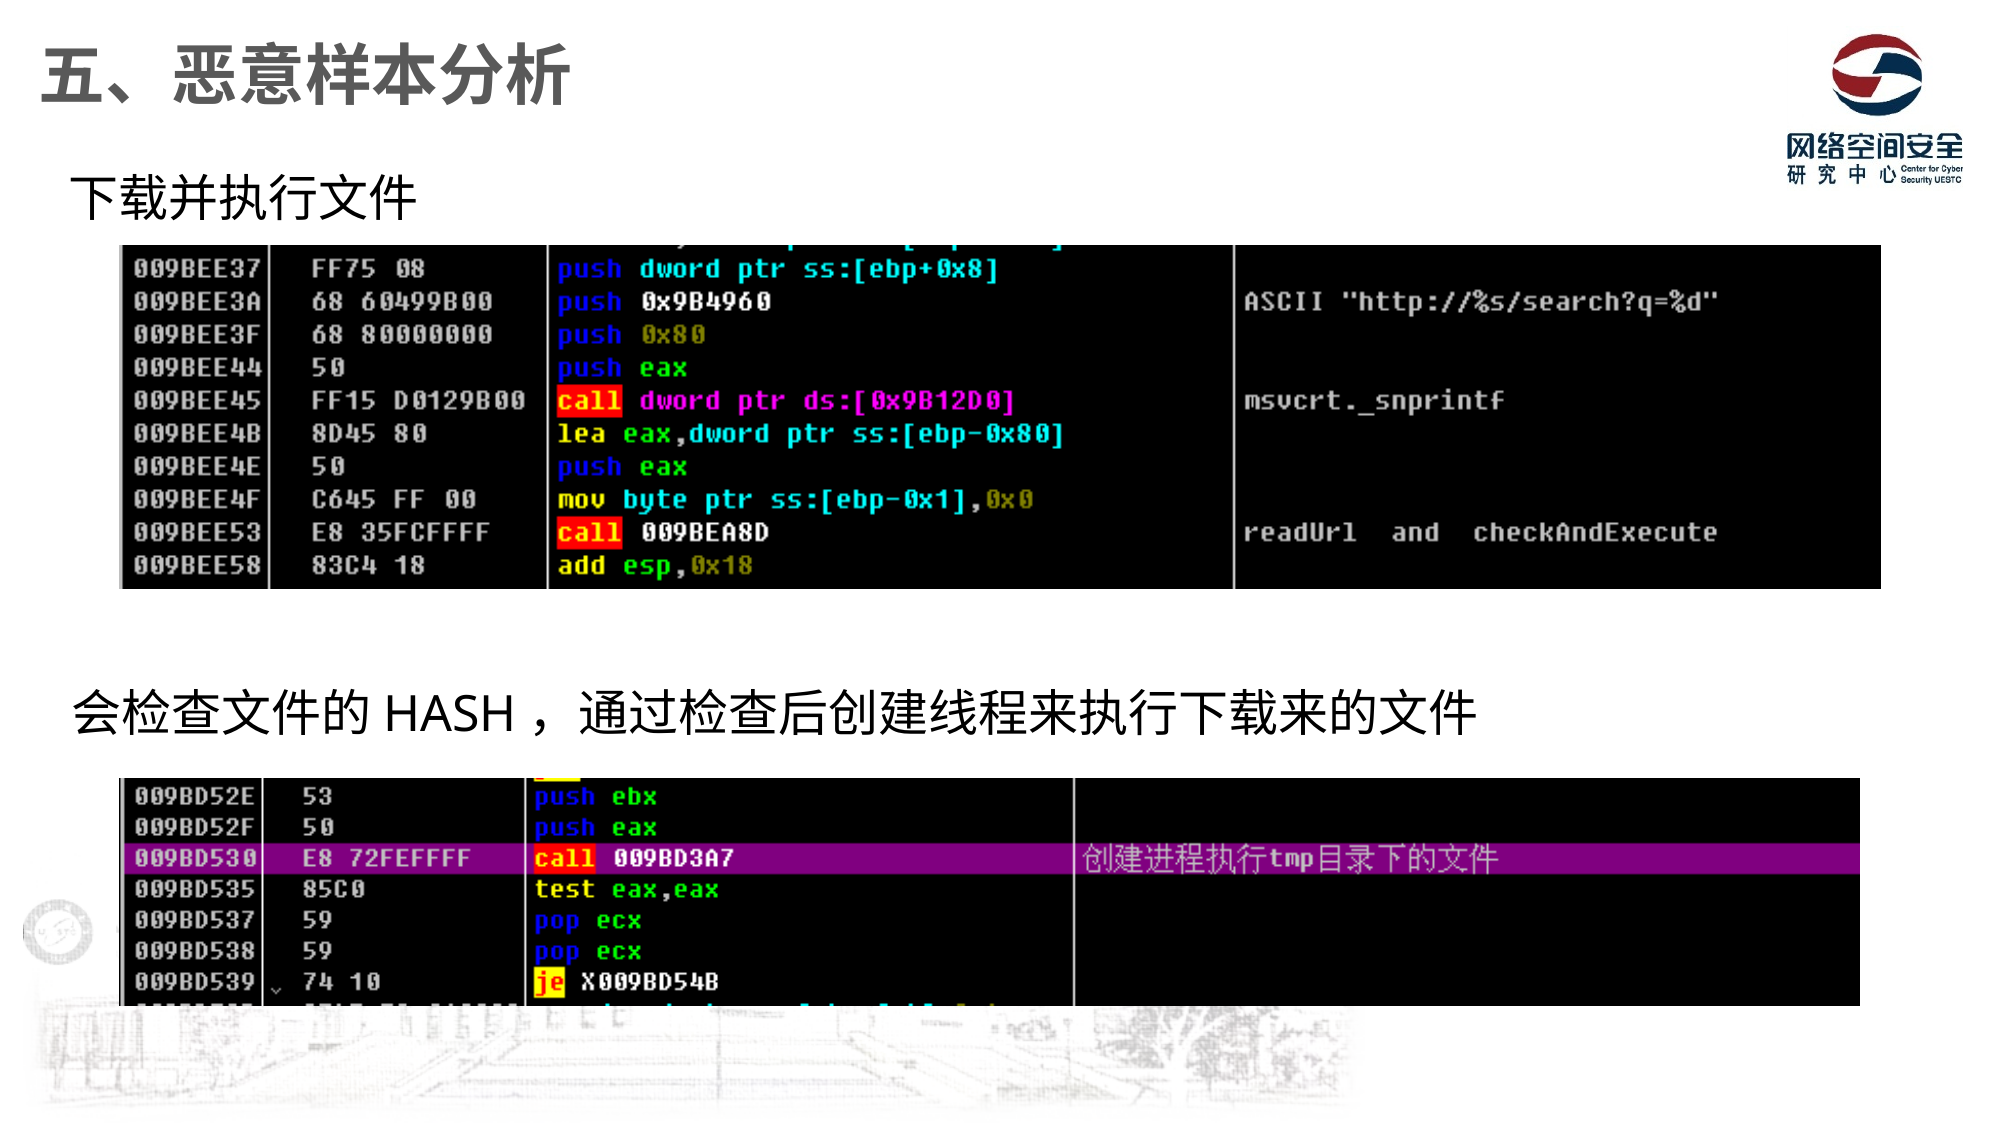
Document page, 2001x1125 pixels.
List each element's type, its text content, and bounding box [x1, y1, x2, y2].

picture [1787, 26, 1963, 191]
text_box 会检查文件的HASH，通过检查后创建线程来执行下载来的文件 [56, 673, 1711, 749]
picture [119, 778, 1860, 1006]
text_box 下载并执行文件 [53, 159, 434, 235]
picture [119, 245, 1881, 589]
text_box 五、恶意样本分析 [23, 25, 1678, 121]
